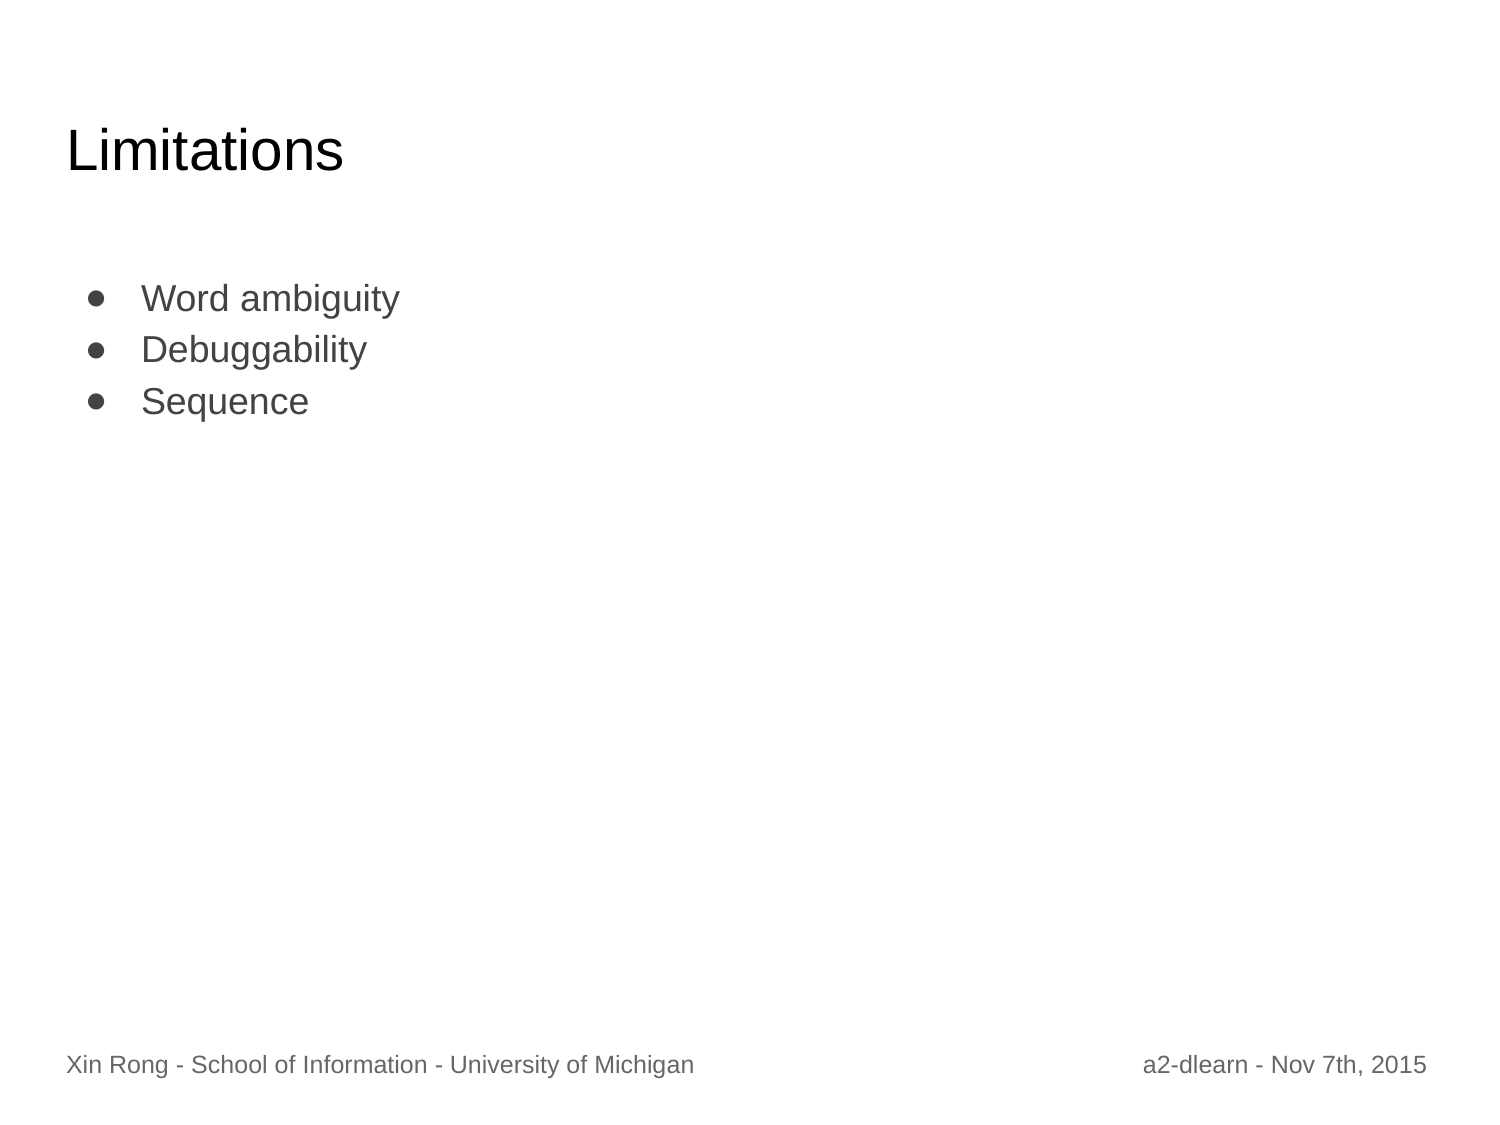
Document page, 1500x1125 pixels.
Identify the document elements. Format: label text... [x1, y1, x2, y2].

title Limitations [51, 97, 1449, 223]
list Word ambiguity Debuggability Sequence [51, 252, 1449, 1000]
